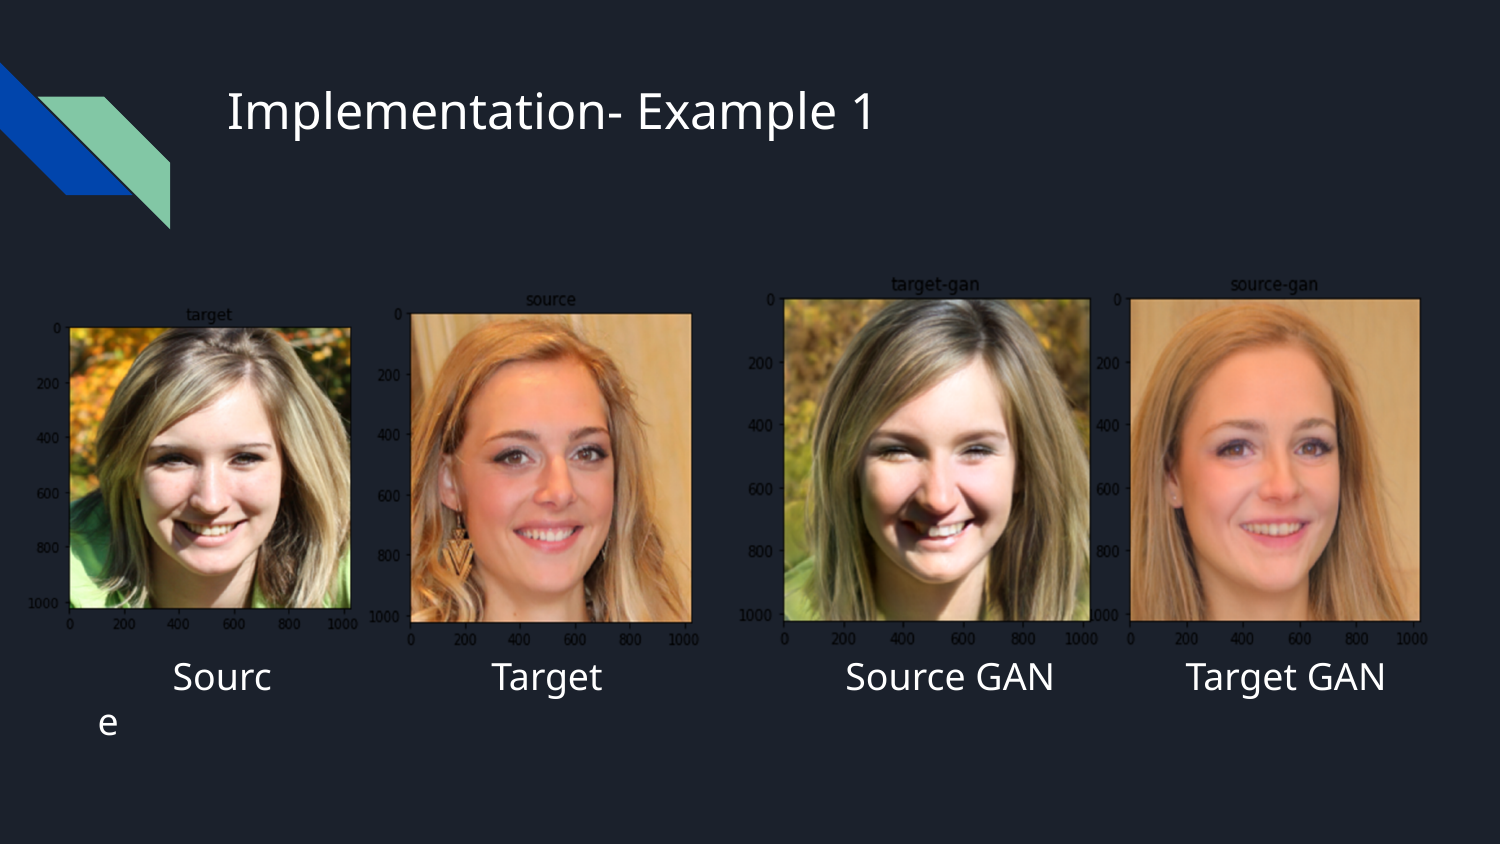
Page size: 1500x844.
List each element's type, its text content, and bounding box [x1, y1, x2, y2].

title Implementation- Example 1 [212, 64, 1368, 215]
text_box Target GAN [1170, 665, 1428, 714]
text_box Source GAN [830, 665, 1078, 714]
text_box Target [401, 665, 666, 714]
text_box Source [82, 647, 305, 759]
picture [728, 265, 1438, 656]
picture [18, 281, 709, 656]
